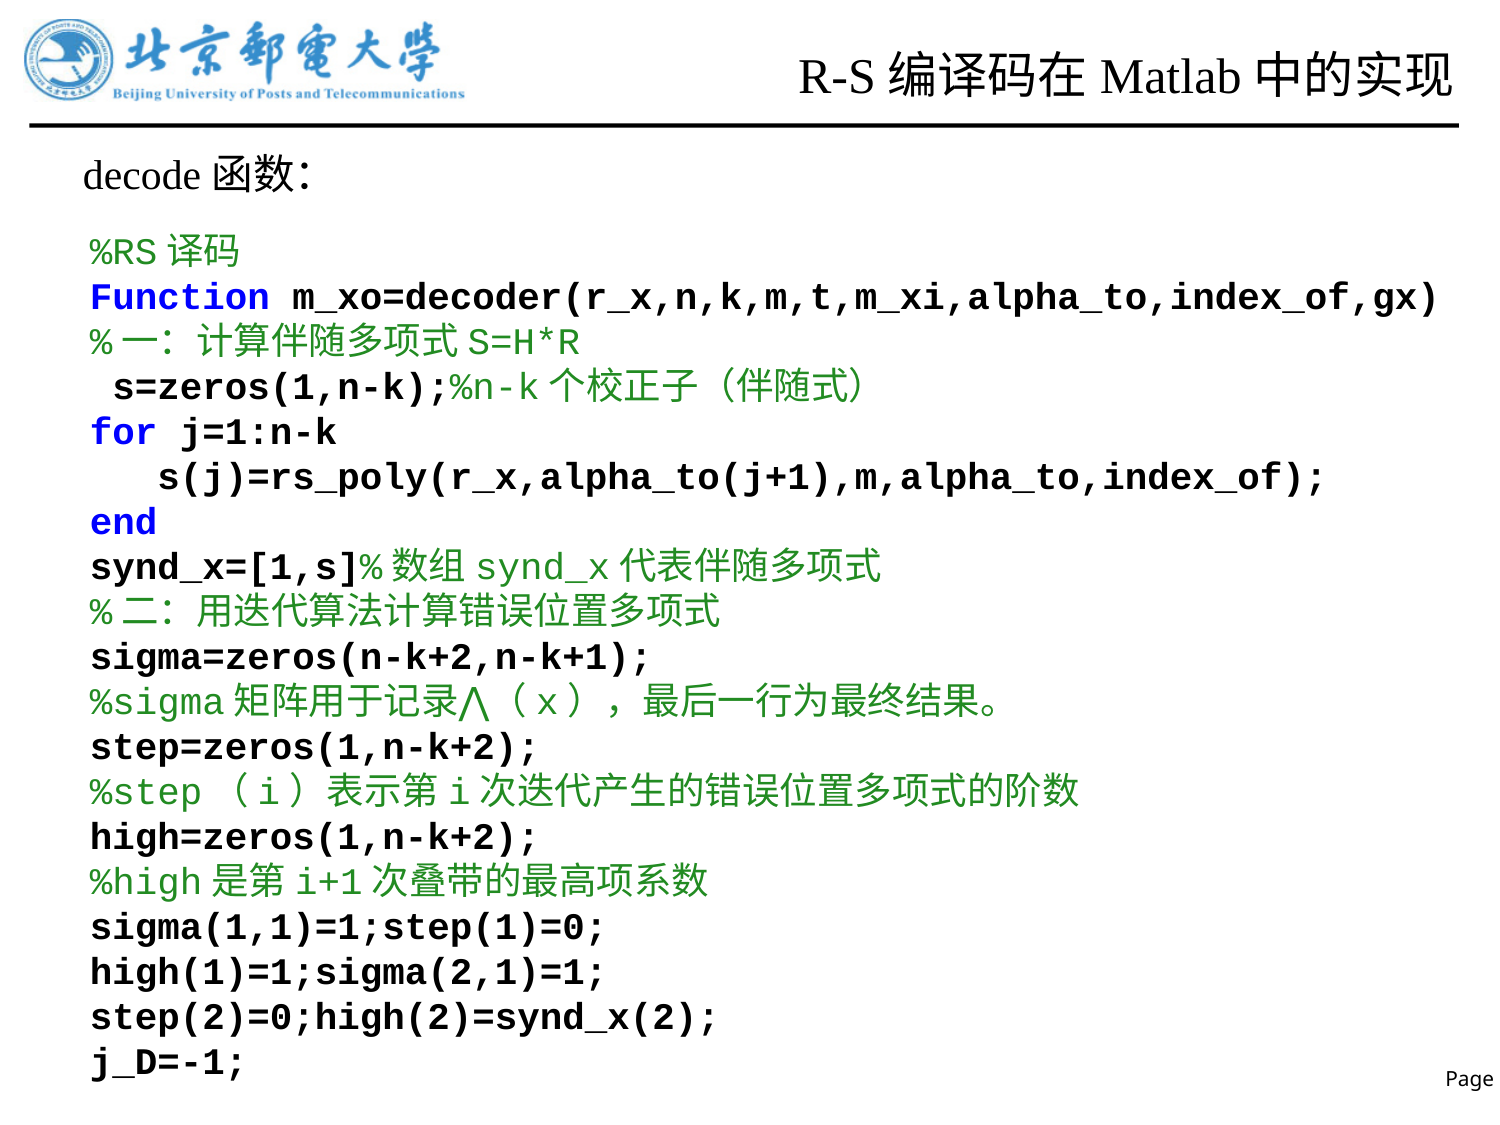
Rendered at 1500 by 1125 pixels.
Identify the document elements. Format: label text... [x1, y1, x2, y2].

text_box %RS译码 Function m_xo=decoder(r_x,n,k,m,t,m_xi,alpha_to,index_of,gx) %一：计算伴随多项式S=H*R s=zeros(1,n-k);%n-k个校正子（伴随式） for j=1:n-k s(j)=rs_poly(r_x,alpha_to(j+1),m,alpha_to,index_of); end synd_x=[1,s]%数组synd_x代表伴随多项式 %二：用迭代算法计算错误位置多项式 sigma=zeros(n-k+2,n-k+1); %sigma矩阵用于记录⋀（x），最后一行为最终结果。 step=zeros(1,n-k+2); %step（i）表示第i次迭代产生的错误位置多项式的阶数 high=zeros(1,n-k+2); %high是第i+1次叠带的最高项系数 sigma(1,1)=1;step(1)=0; high(1)=1;sigma(2,1)=1; step(2)=0;high(2)=synd_x(2); j_D=-1; [75, 219, 1500, 1125]
picture [23, 19, 467, 102]
title R-S编译码在Matlab中的实现 [728, 16, 1469, 130]
text_box decode函数： [30, 129, 389, 218]
